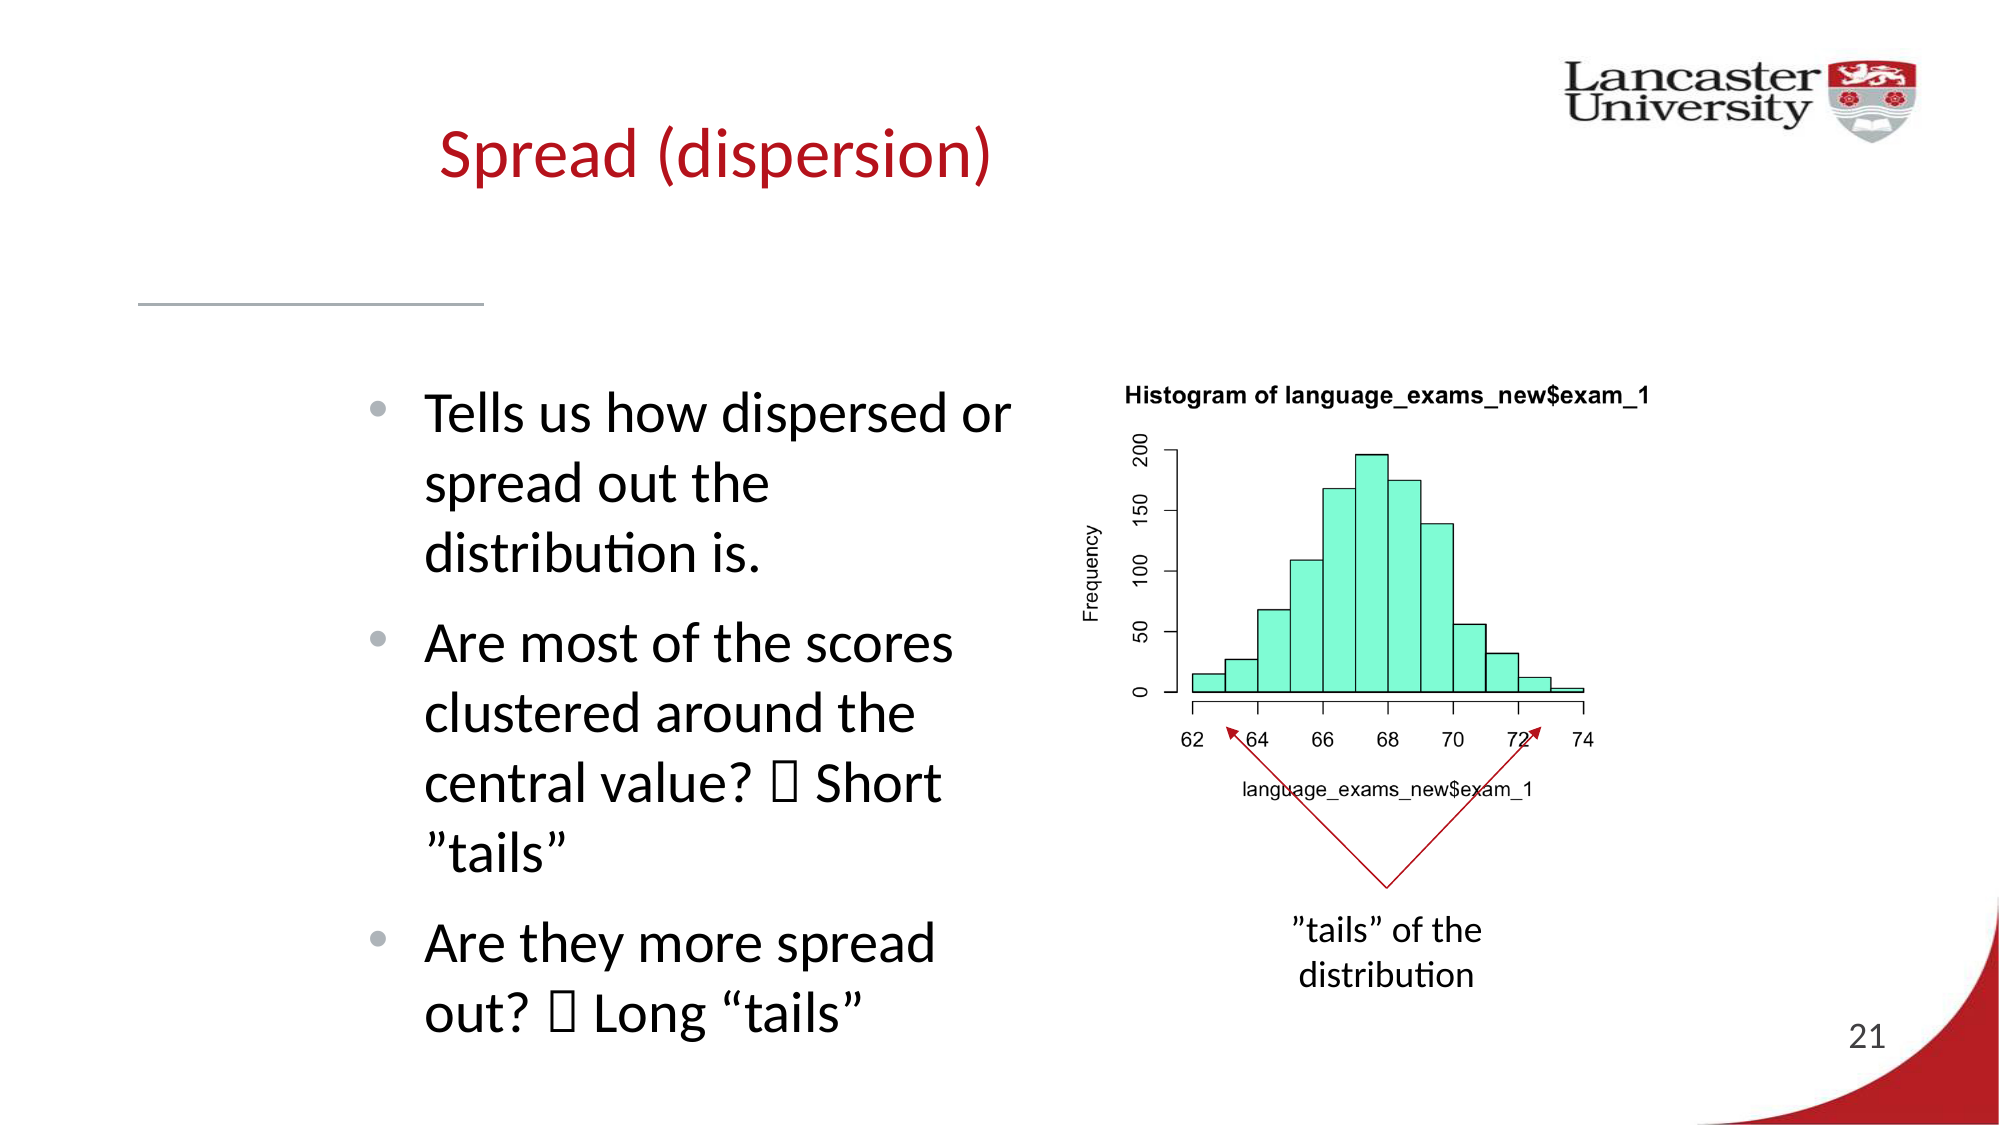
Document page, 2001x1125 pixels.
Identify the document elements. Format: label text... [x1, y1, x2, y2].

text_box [1225, 726, 1384, 889]
title Spread (dispersion) [133, 109, 1302, 278]
text_box ”tails” of the distribution [1202, 897, 1572, 1002]
slide_number 21 [1301, 1003, 1902, 1064]
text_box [1386, 726, 1542, 889]
list Tells us how dispersed or spread out the distribution is. Are most of the scores clustered around the central value?  Short ”tails” Are they more spread out?  Long “tails” [353, 366, 1048, 1002]
picture [1, 0, 1999, 1125]
